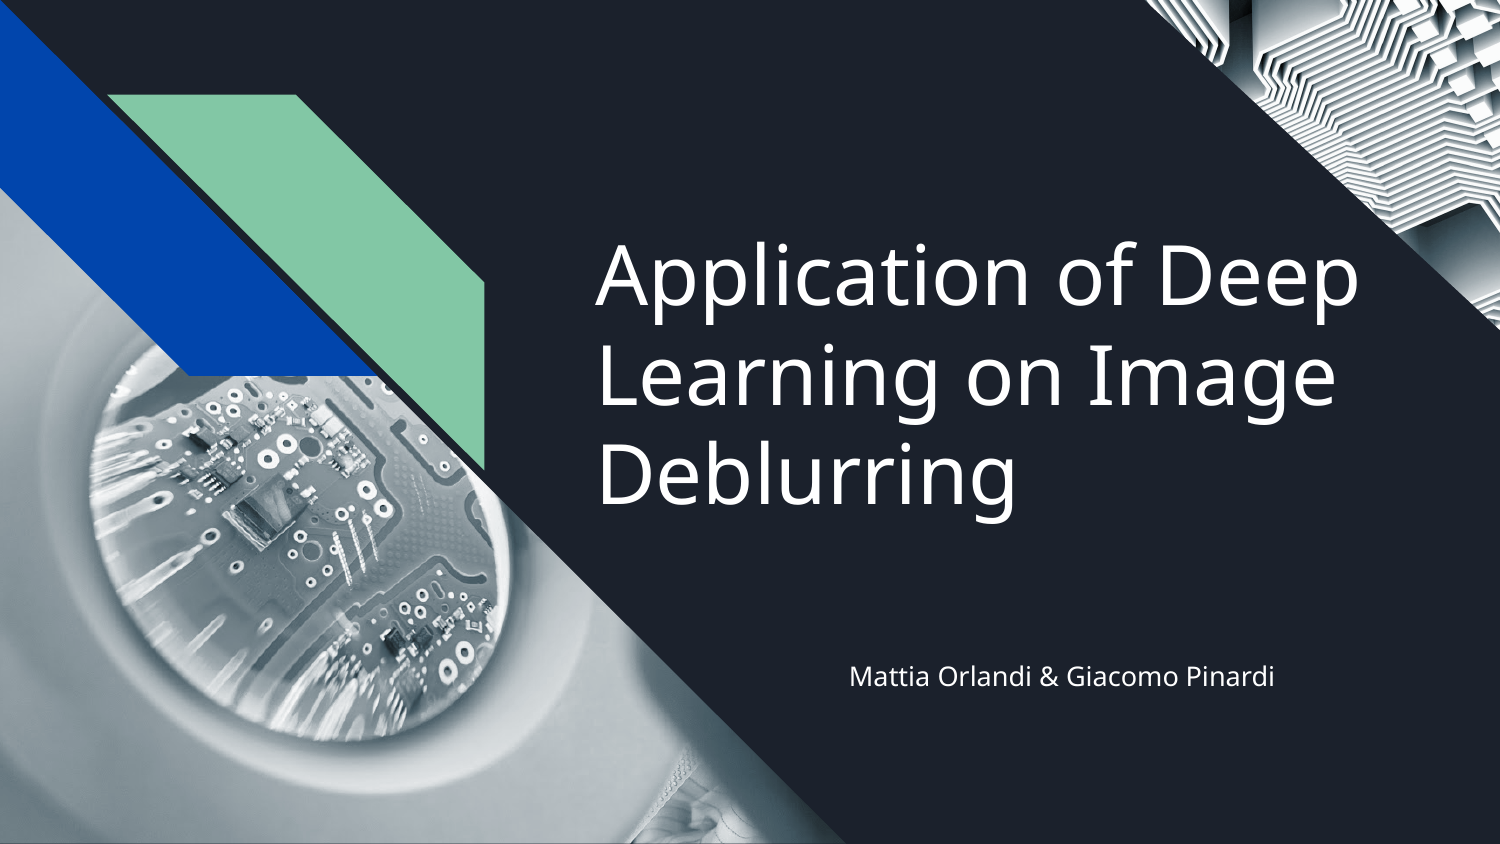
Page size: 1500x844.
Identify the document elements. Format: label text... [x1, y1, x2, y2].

picture [1144, 0, 1500, 331]
subtitle Mattia Orlandi & Giacomo Pinardi [833, 643, 1480, 727]
title Application of Deep Learning on Image Deblurring [580, 206, 1404, 531]
picture [0, 189, 847, 844]
